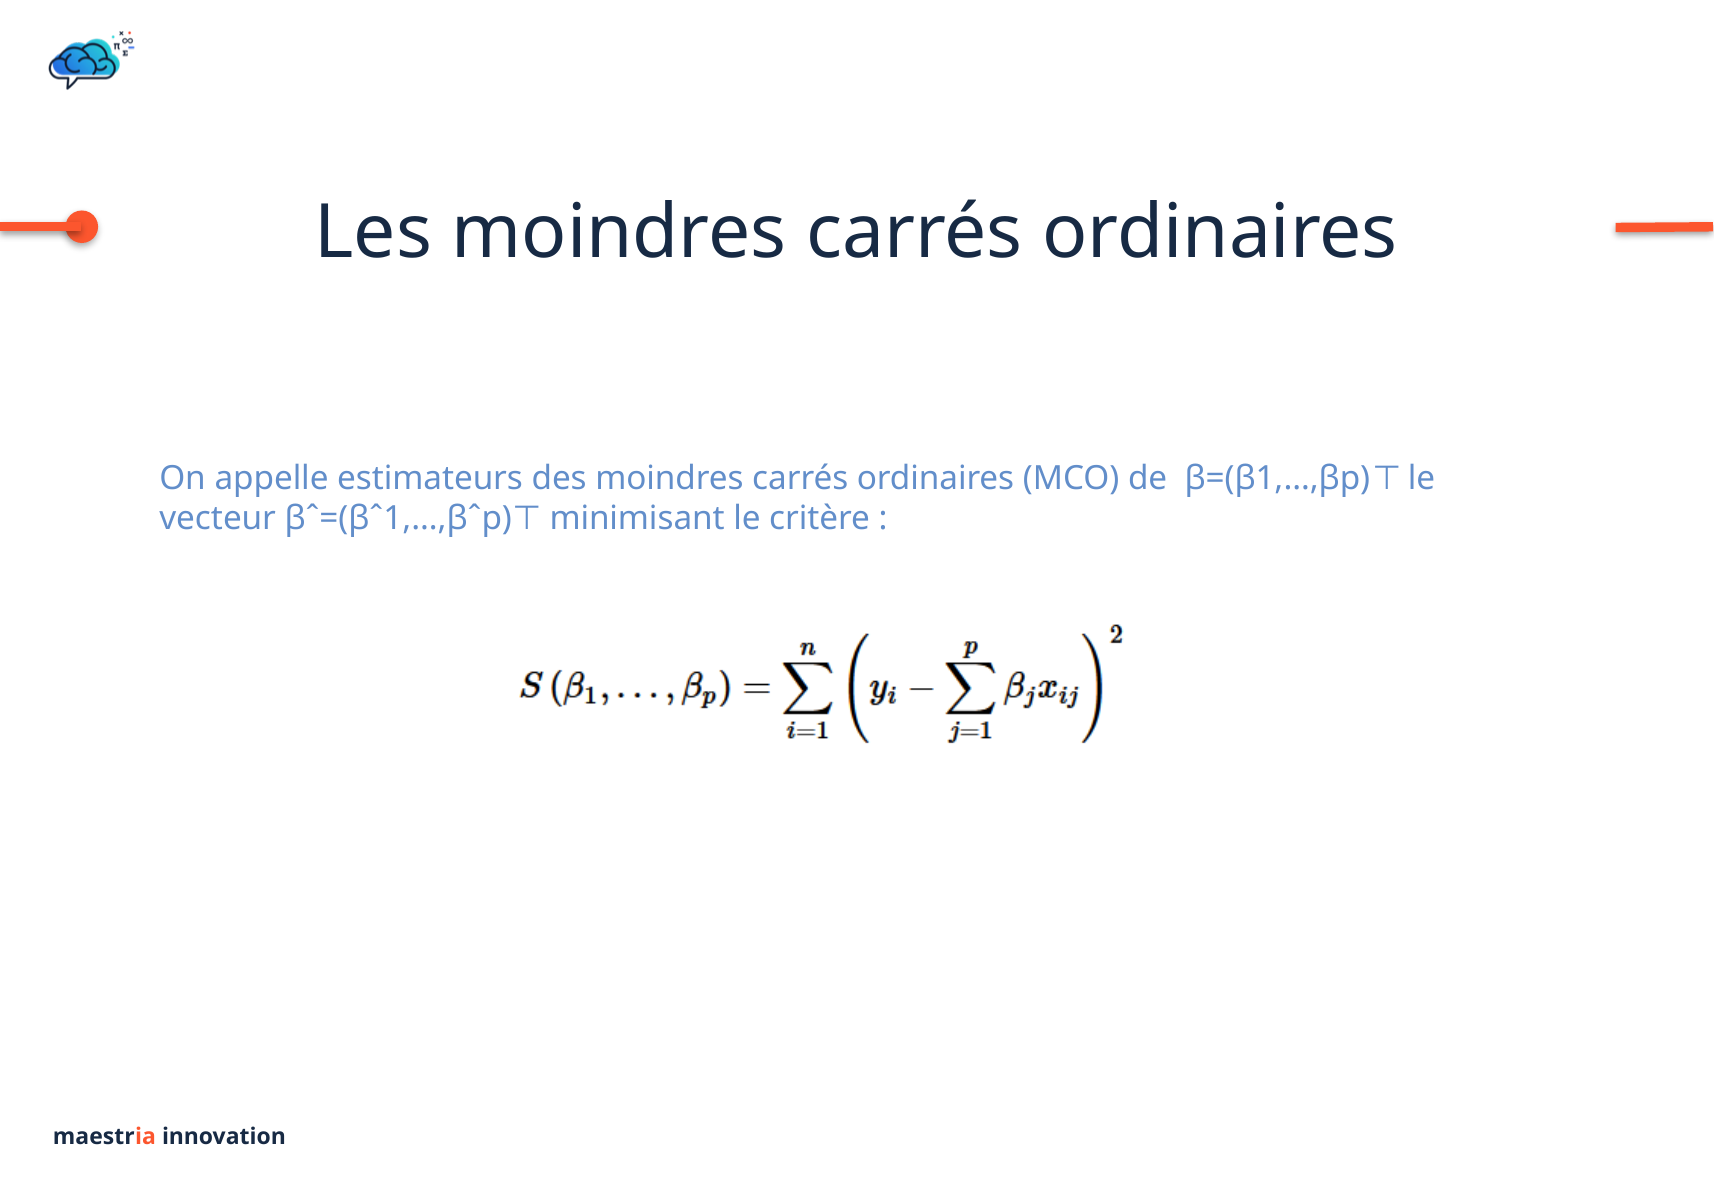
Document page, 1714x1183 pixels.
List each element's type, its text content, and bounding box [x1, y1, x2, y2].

title Les moindres carrés ordinaires [138, 174, 1575, 270]
picture [487, 617, 1189, 772]
list On appelle estimateurs des moindres carrés ordinaires (MCO) de β=(β1,…,βp)⊤ le vecteur βˆ=(βˆ1,…,βˆp)⊤ minimisant le critère : [142, 308, 1575, 1057]
picture [46, 29, 139, 92]
